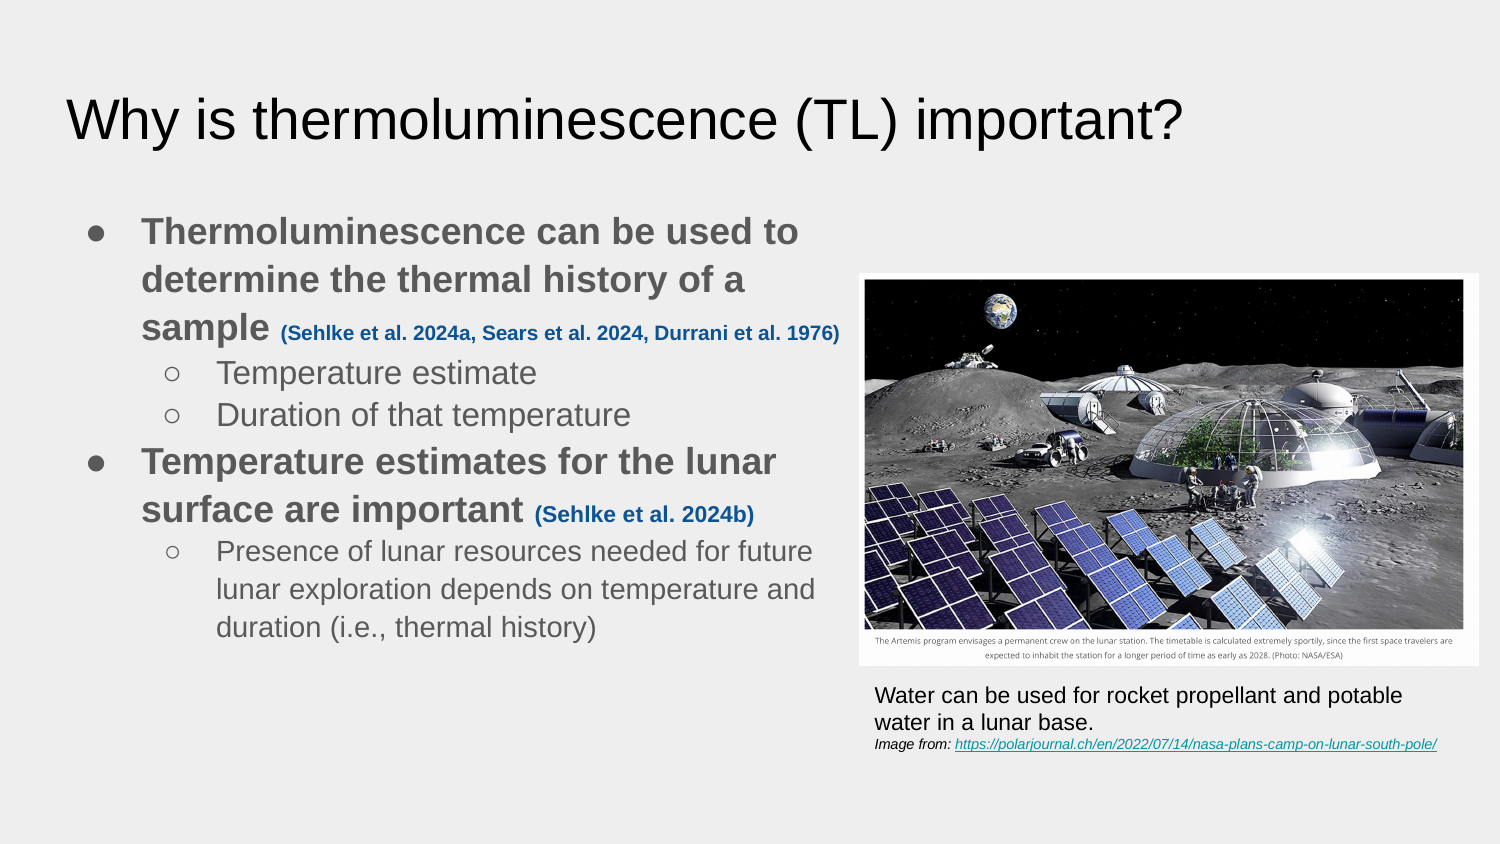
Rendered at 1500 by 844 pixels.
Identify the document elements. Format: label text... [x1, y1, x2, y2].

list Thermoluminescence can be used to determine the thermal history of a sample (Sehlke et al. 2024a, Sears et al. 2024, Durrani et al. 1976) Temperature estimate Duration of that temperature Temperature estimates for the lunar surface are important (Sehlke et al. 2024b) Presence of lunar resources needed for future lunar exploration depends on temperature and duration (i.e., thermal history) [51, 189, 860, 750]
picture [859, 273, 1479, 666]
title Why is thermoluminescence (TL) important? [51, 72, 1449, 167]
text_box Water can be used for rocket propellant and potable water in a lunar base. Image from: https://polarjournal.ch/en/2022/07/14/nasa-plans-camp-on-lunar-south-pole/ [859, 673, 1479, 768]
